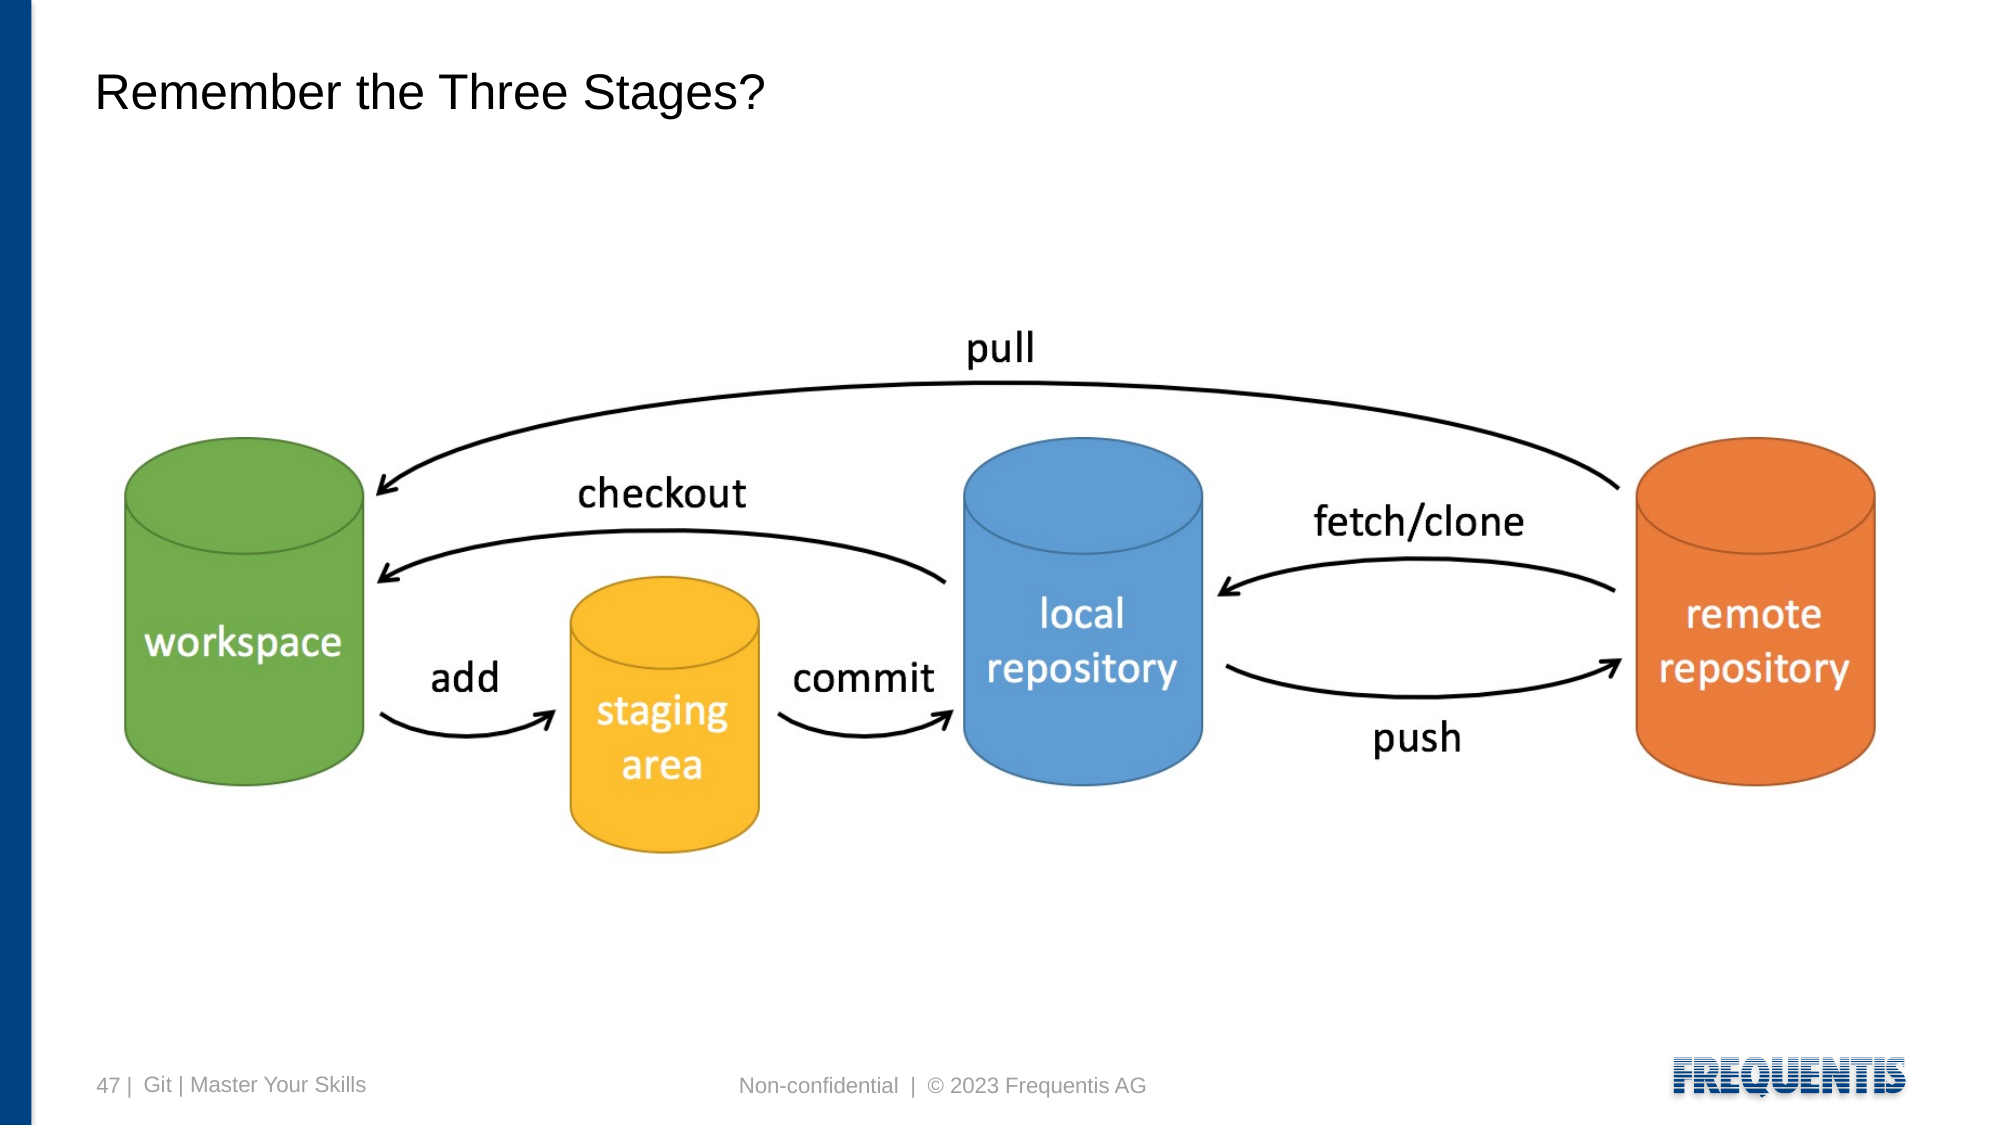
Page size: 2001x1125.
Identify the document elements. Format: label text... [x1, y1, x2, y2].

picture [94, 309, 1906, 872]
title Remember the Three Stages? [94, 59, 1906, 123]
